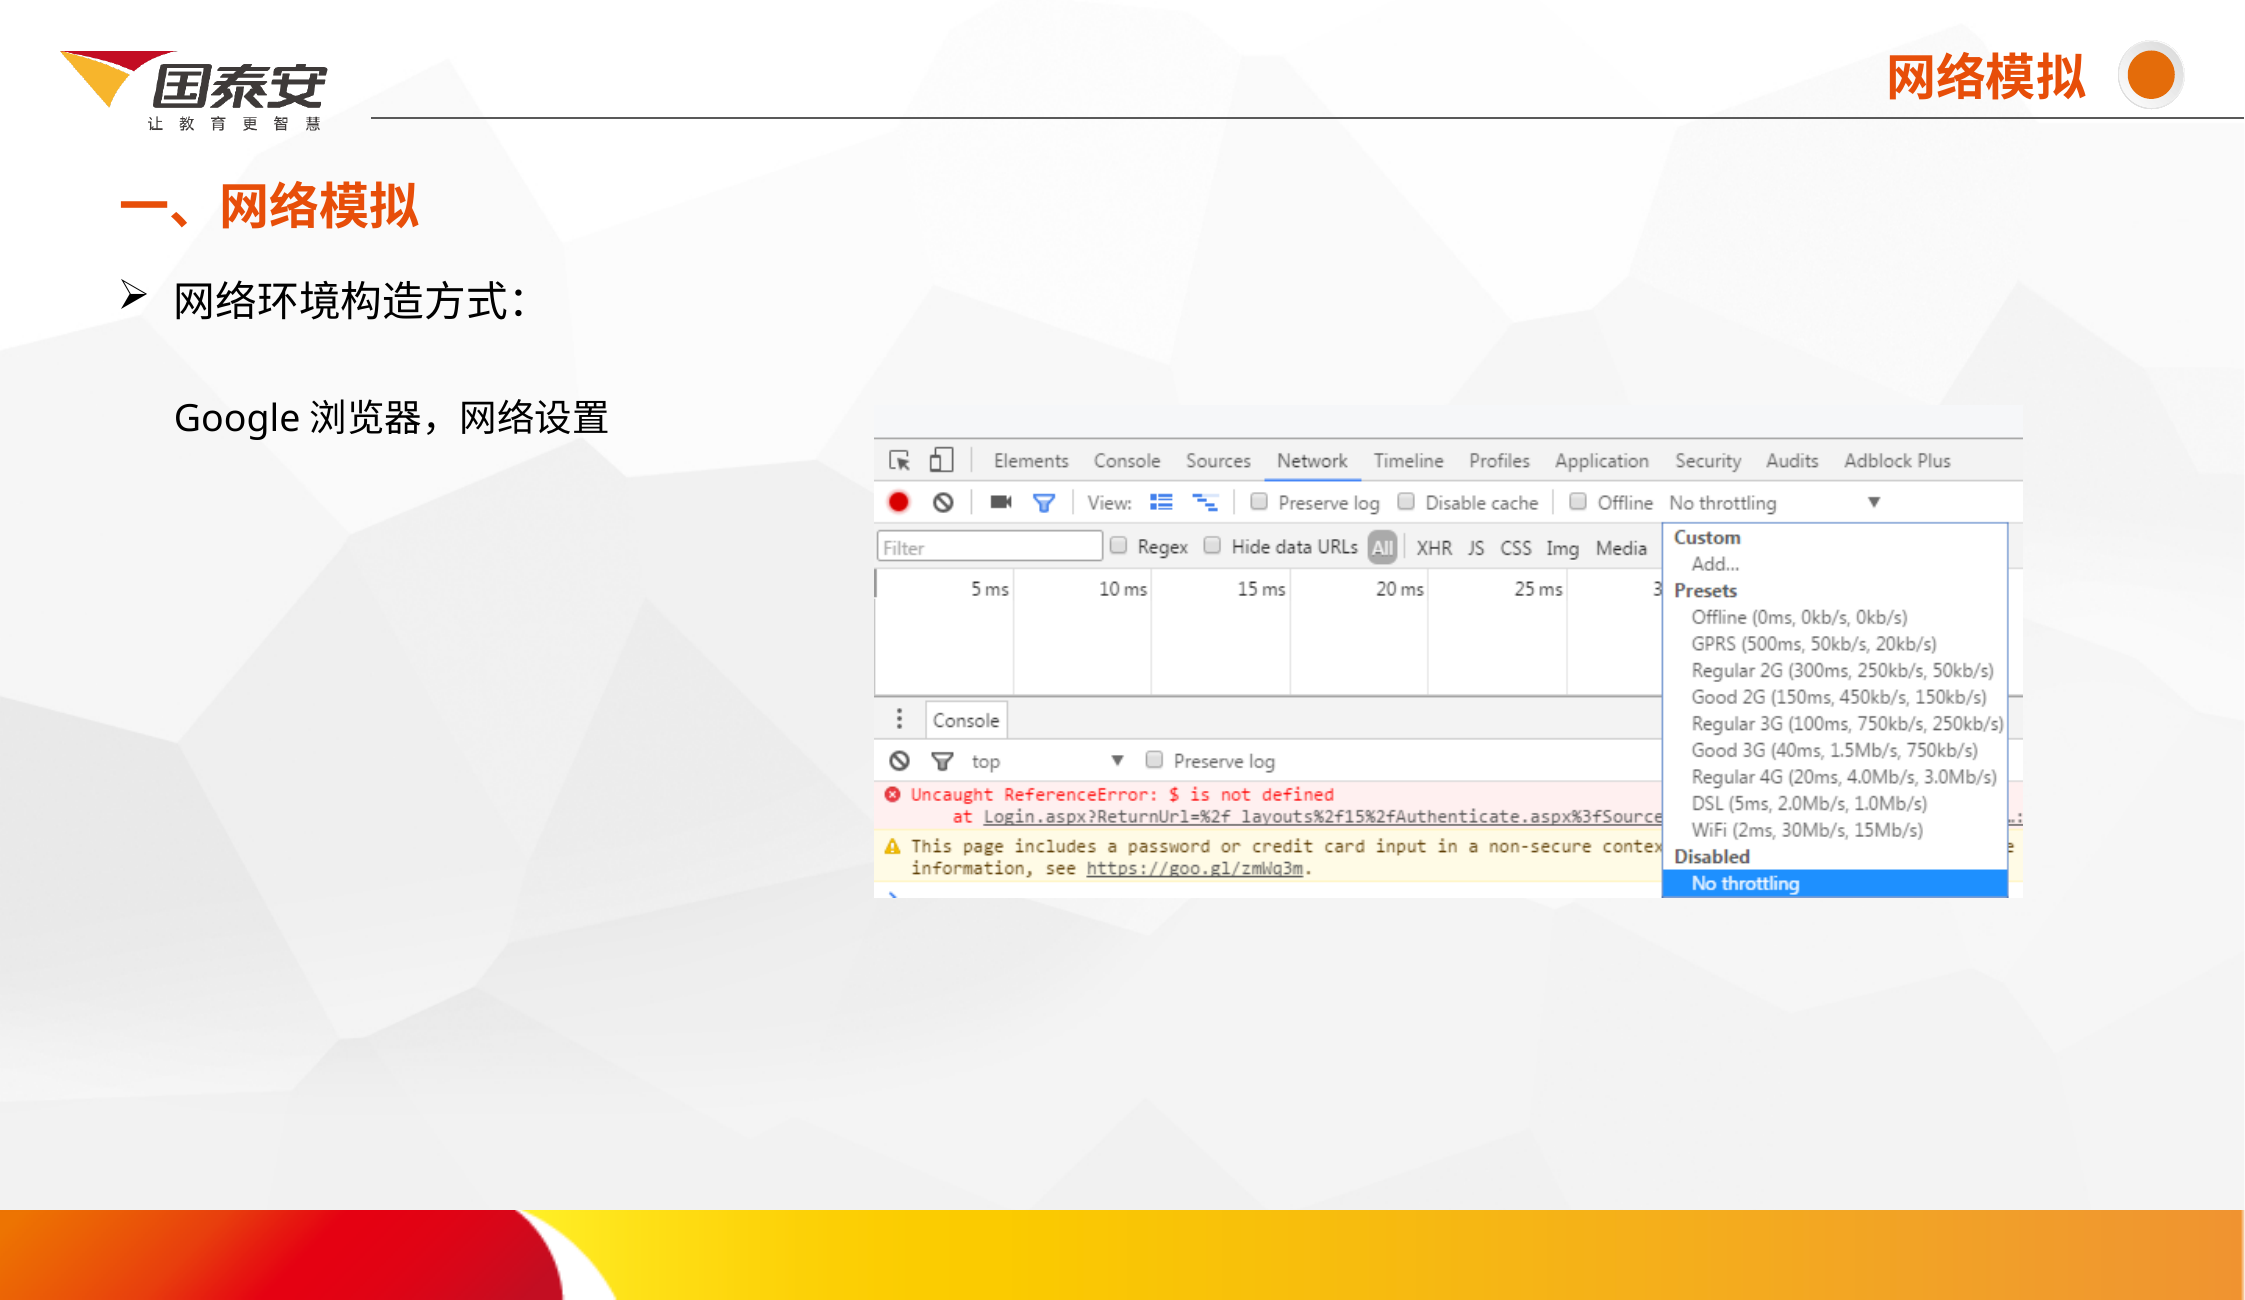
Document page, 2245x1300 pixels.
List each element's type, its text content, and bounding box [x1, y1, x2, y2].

list 网络模拟 [1334, 37, 2101, 121]
list 一、网络模拟 [105, 166, 2103, 233]
title 网络环境构造方式： Google浏览器，网络设置 [102, 257, 756, 934]
picture [0, 0, 2245, 1300]
